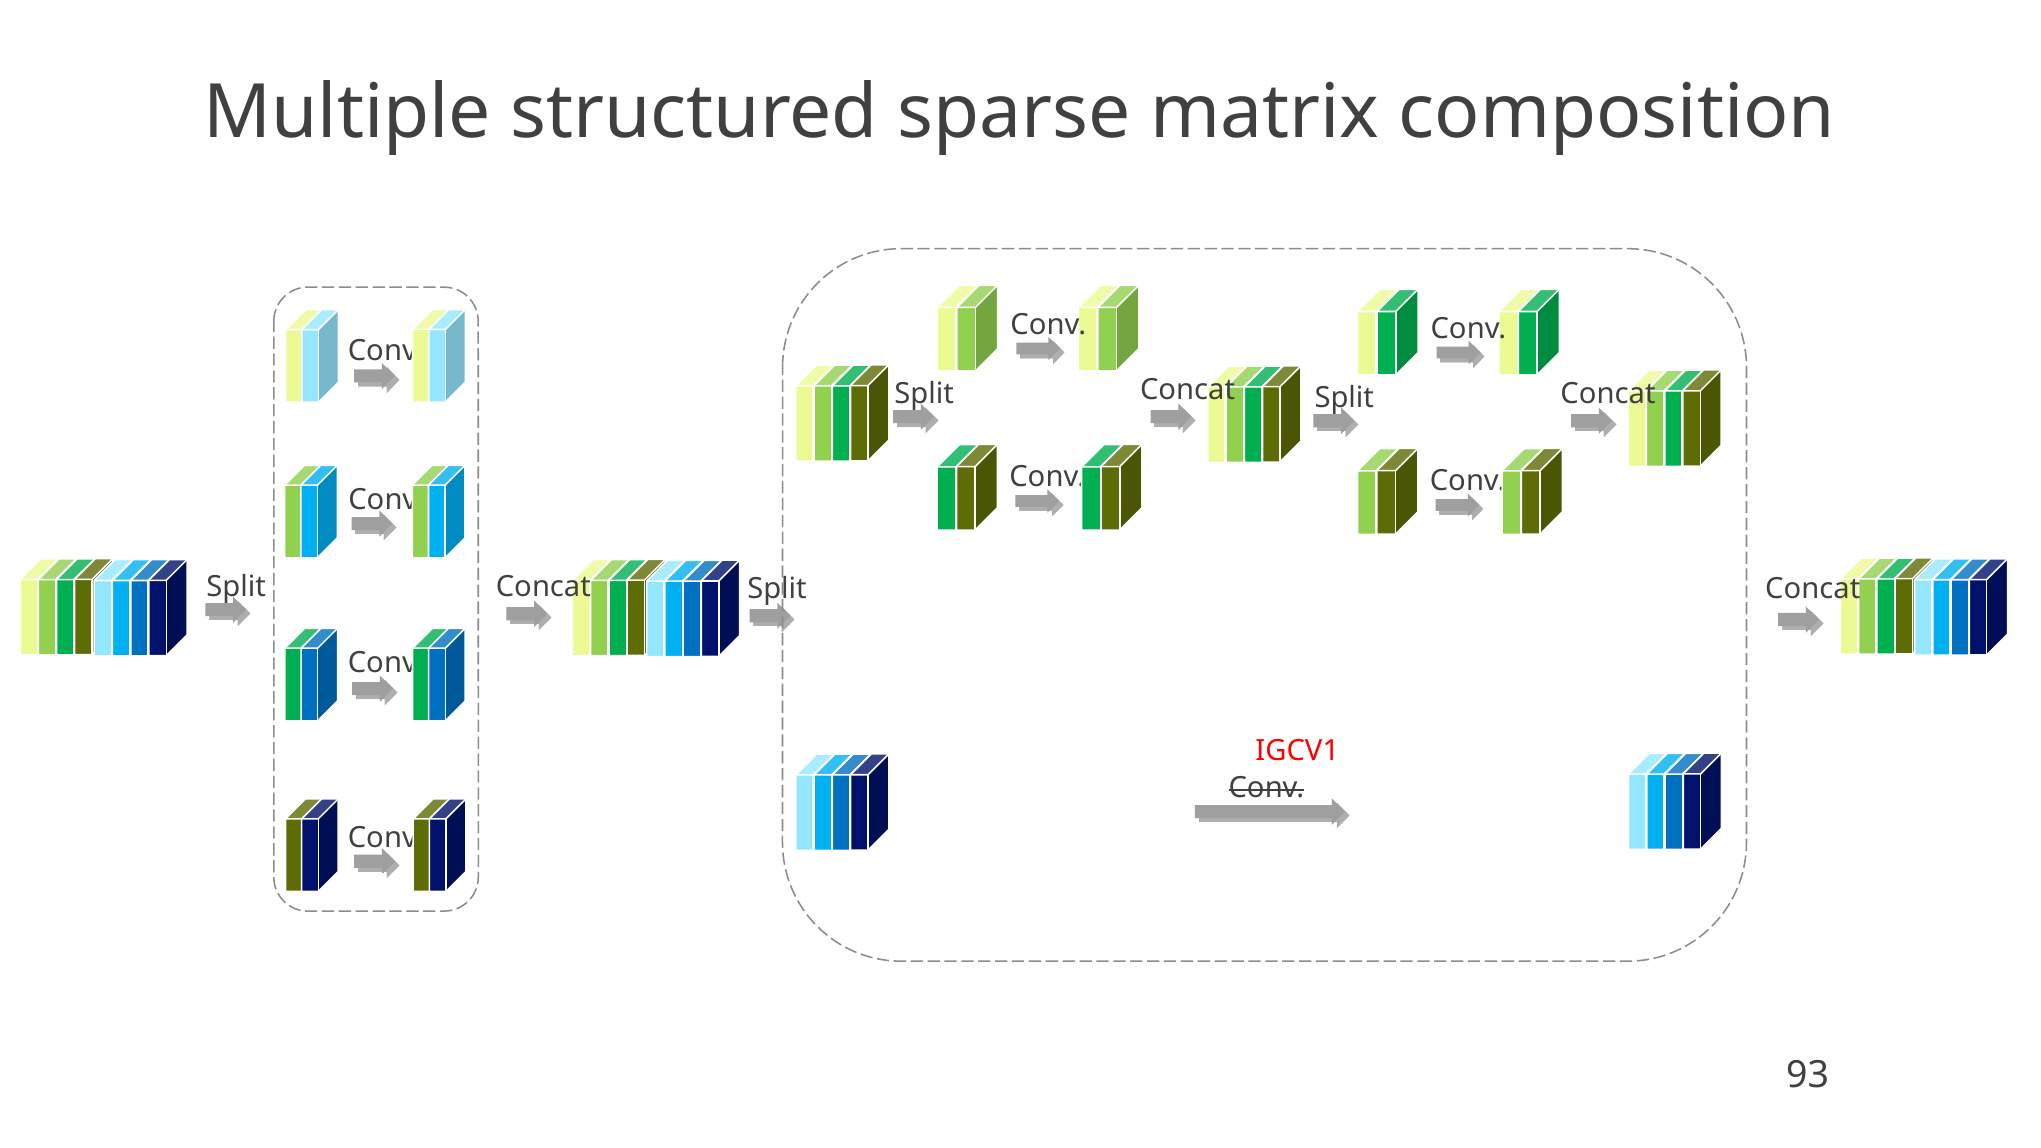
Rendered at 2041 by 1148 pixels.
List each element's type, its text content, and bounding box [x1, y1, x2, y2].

text_box Conv. [1213, 761, 1327, 805]
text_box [285, 309, 339, 403]
text_box c [781, 247, 1748, 962]
text_box Concat [481, 560, 572, 610]
text_box Conv. [998, 297, 1078, 348]
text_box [284, 628, 338, 722]
text_box Split [741, 561, 782, 612]
text_box [506, 610, 548, 627]
text_box [205, 610, 246, 623]
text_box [284, 464, 338, 558]
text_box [1207, 365, 1301, 463]
text_box Split [191, 560, 273, 610]
slide_number 93 [1582, 1042, 2033, 1103]
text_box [412, 798, 467, 892]
text_box Multiple structured sparse matrix composition [74, 48, 1966, 178]
text_box Split [1301, 371, 1420, 421]
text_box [1081, 444, 1143, 531]
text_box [412, 464, 466, 558]
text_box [412, 309, 466, 403]
text_box [893, 417, 934, 430]
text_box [936, 284, 998, 372]
text_box [1436, 340, 1481, 365]
text_box Concat [1750, 562, 1840, 612]
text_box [936, 444, 998, 531]
text_box Conv. [1419, 301, 1498, 352]
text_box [19, 558, 188, 657]
text_box Concat [1545, 367, 1681, 417]
text_box [749, 612, 782, 629]
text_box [1498, 289, 1560, 376]
text_box Concat [1125, 363, 1261, 413]
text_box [285, 798, 339, 892]
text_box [572, 558, 740, 657]
text_box [1194, 798, 1345, 825]
text_box [1435, 493, 1480, 517]
text_box [1778, 612, 1820, 633]
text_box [1357, 448, 1419, 535]
text_box [1016, 336, 1060, 361]
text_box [1628, 752, 1722, 850]
text_box [1313, 421, 1355, 434]
text_box Split [889, 367, 996, 417]
text_box Conv. [1419, 454, 1501, 504]
text_box [1571, 407, 1612, 434]
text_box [795, 364, 889, 462]
text_box [1150, 413, 1192, 430]
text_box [1627, 369, 1722, 467]
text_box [1840, 557, 2008, 656]
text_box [1501, 448, 1563, 535]
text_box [1078, 284, 1140, 372]
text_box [412, 628, 466, 722]
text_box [1357, 289, 1419, 376]
text_box c [273, 286, 480, 912]
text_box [795, 753, 889, 851]
text_box IGCV1 [1237, 723, 1358, 774]
